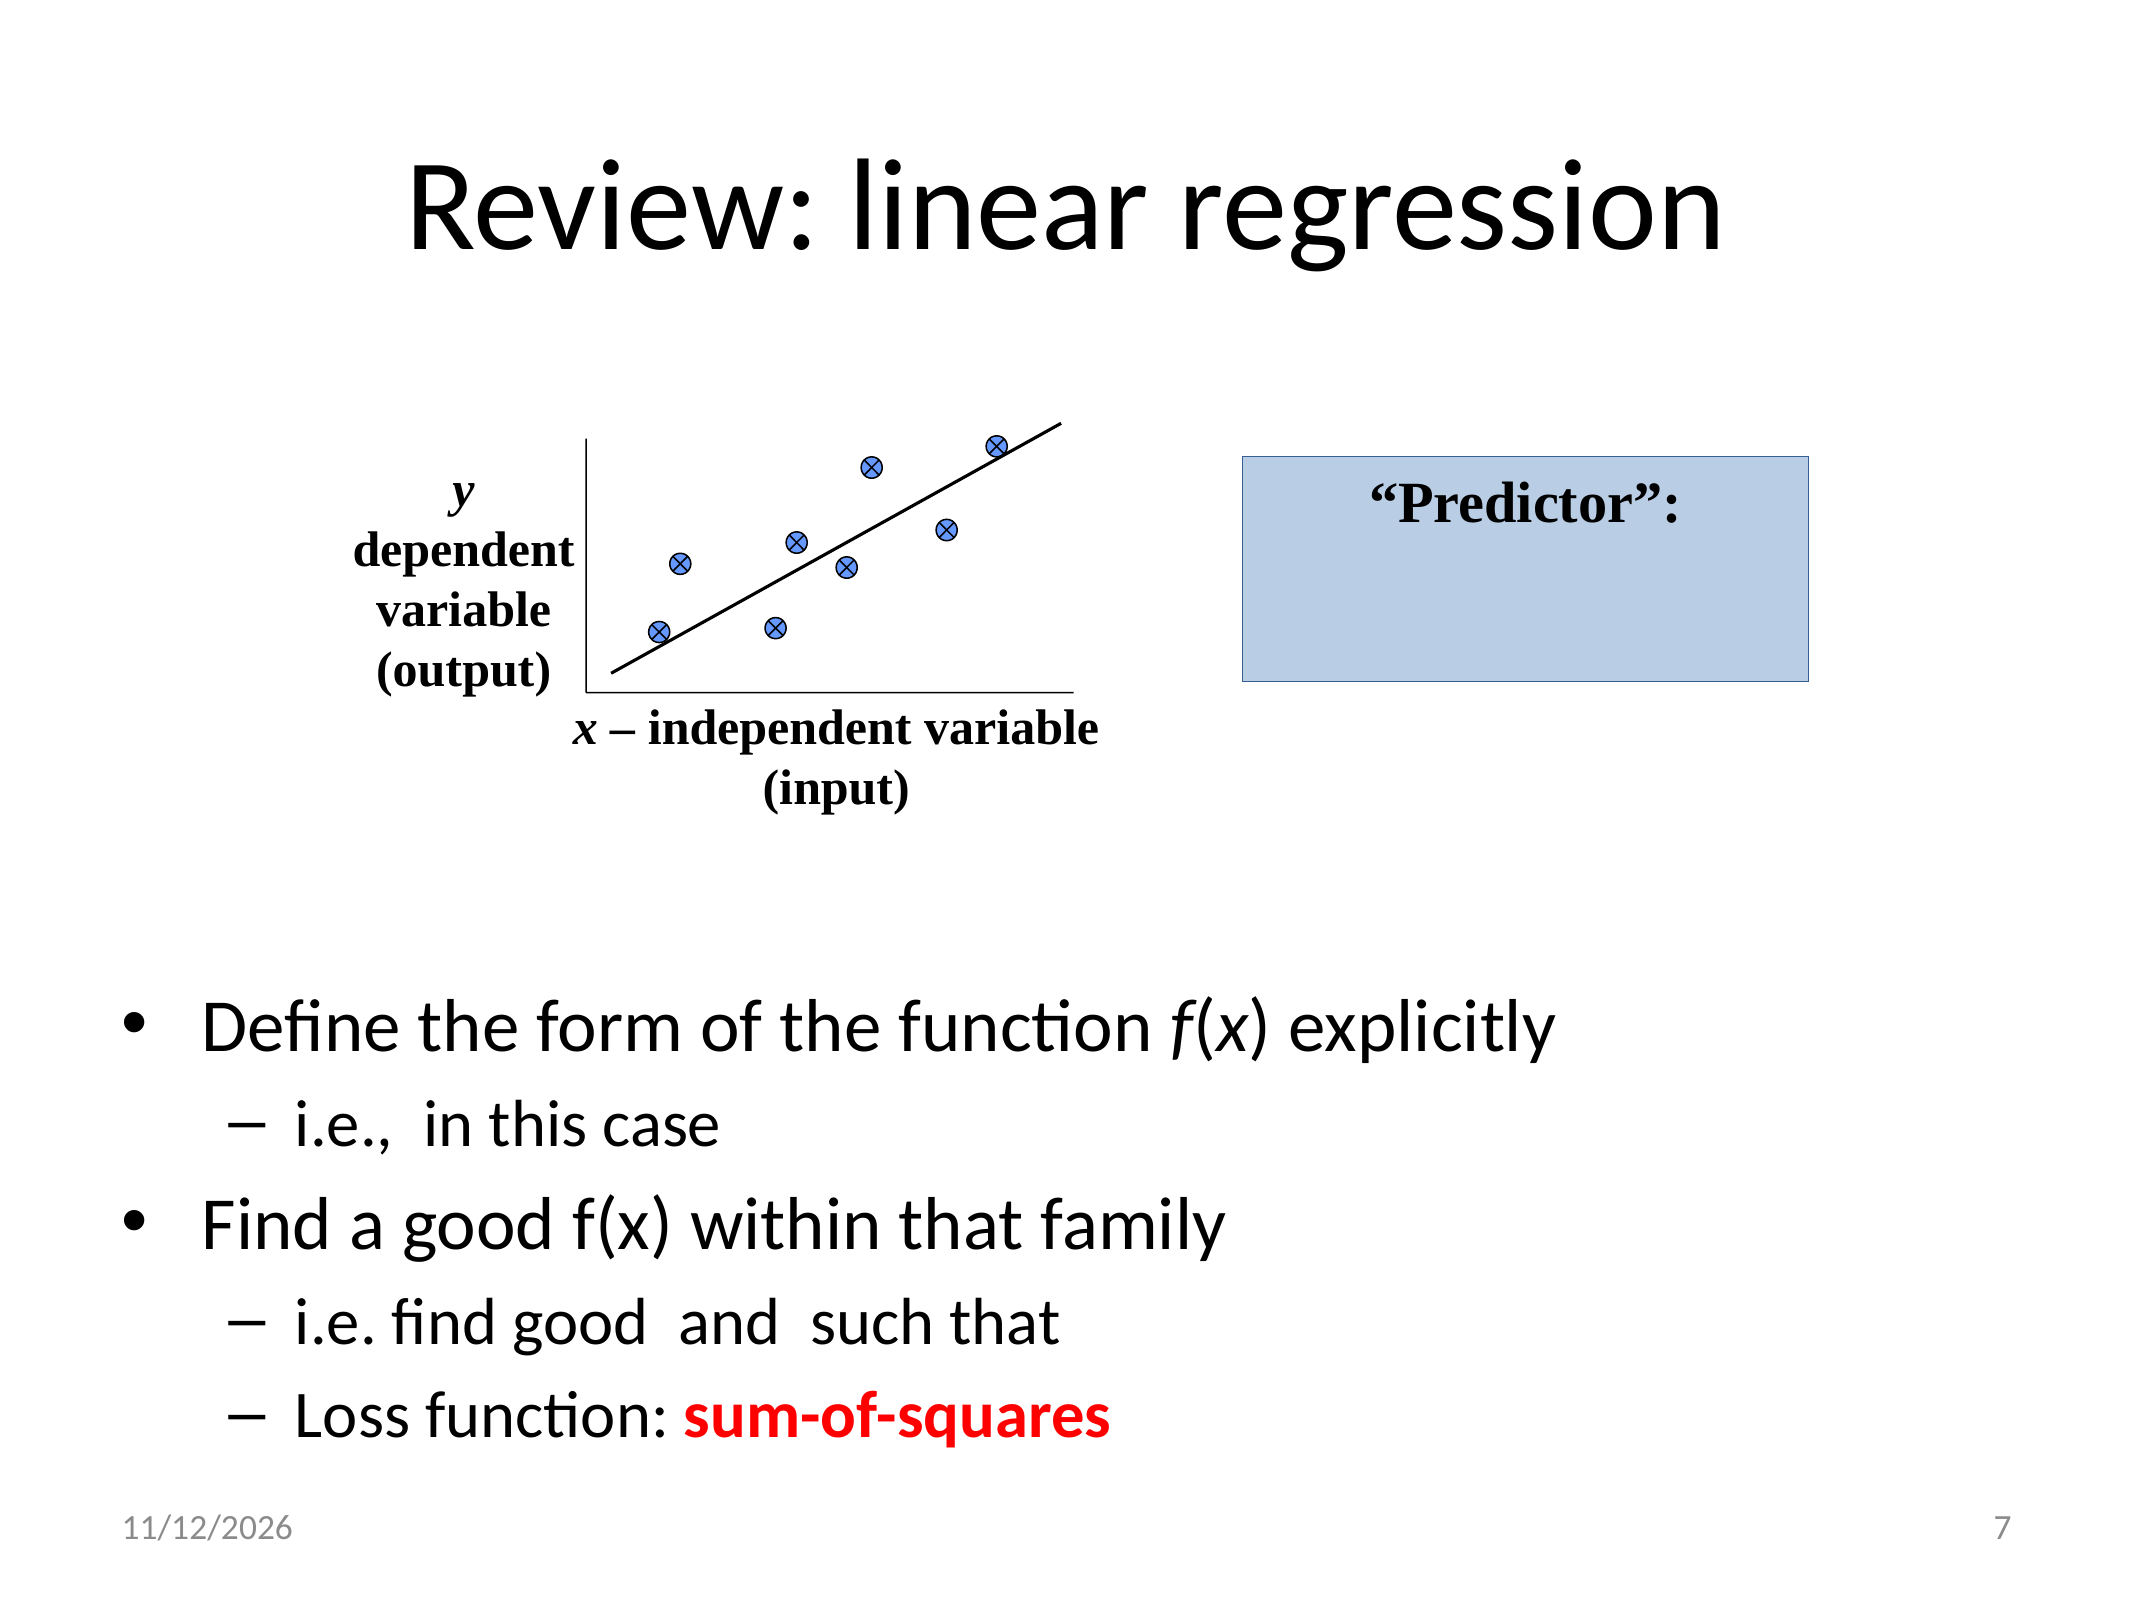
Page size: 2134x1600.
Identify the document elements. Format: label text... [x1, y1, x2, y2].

slide_number 7 [1528, 1482, 2027, 1569]
text_box x – independent variable (input) [528, 687, 1144, 823]
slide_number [106, 1482, 605, 1569]
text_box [610, 423, 1062, 674]
title Review: linear regression [106, 64, 2027, 331]
text_box y dependent variable (output) [337, 448, 590, 704]
